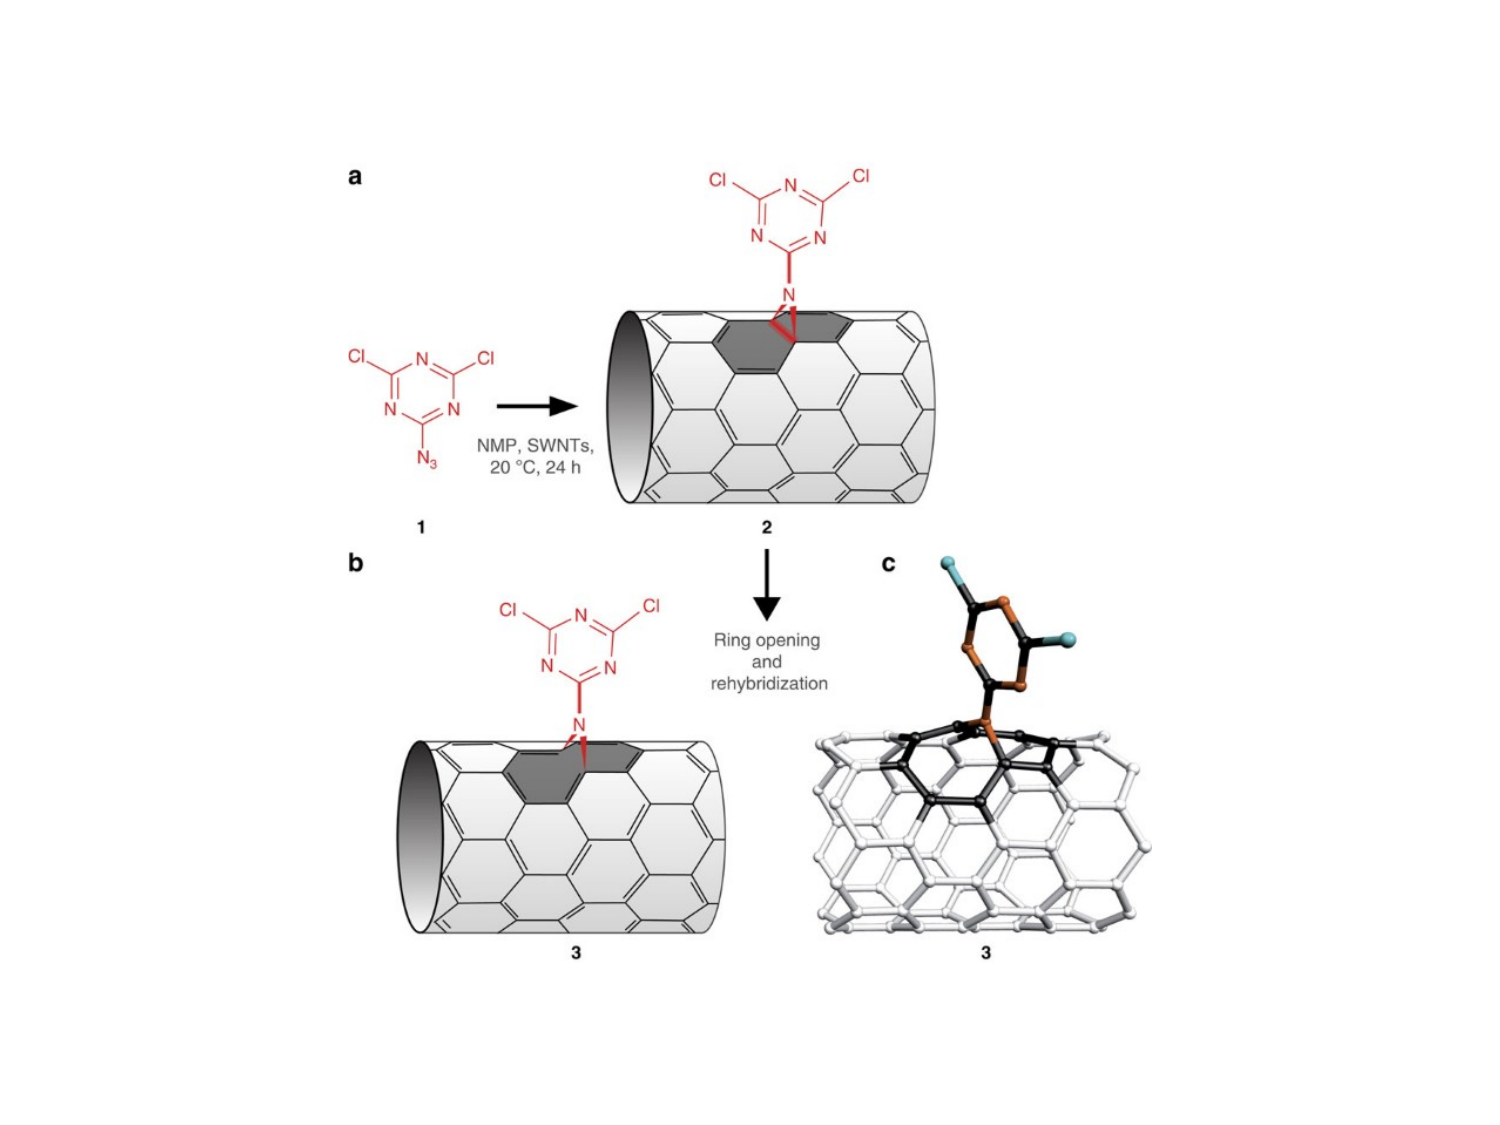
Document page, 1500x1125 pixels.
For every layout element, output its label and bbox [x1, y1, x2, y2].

picture [348, 162, 1152, 963]
